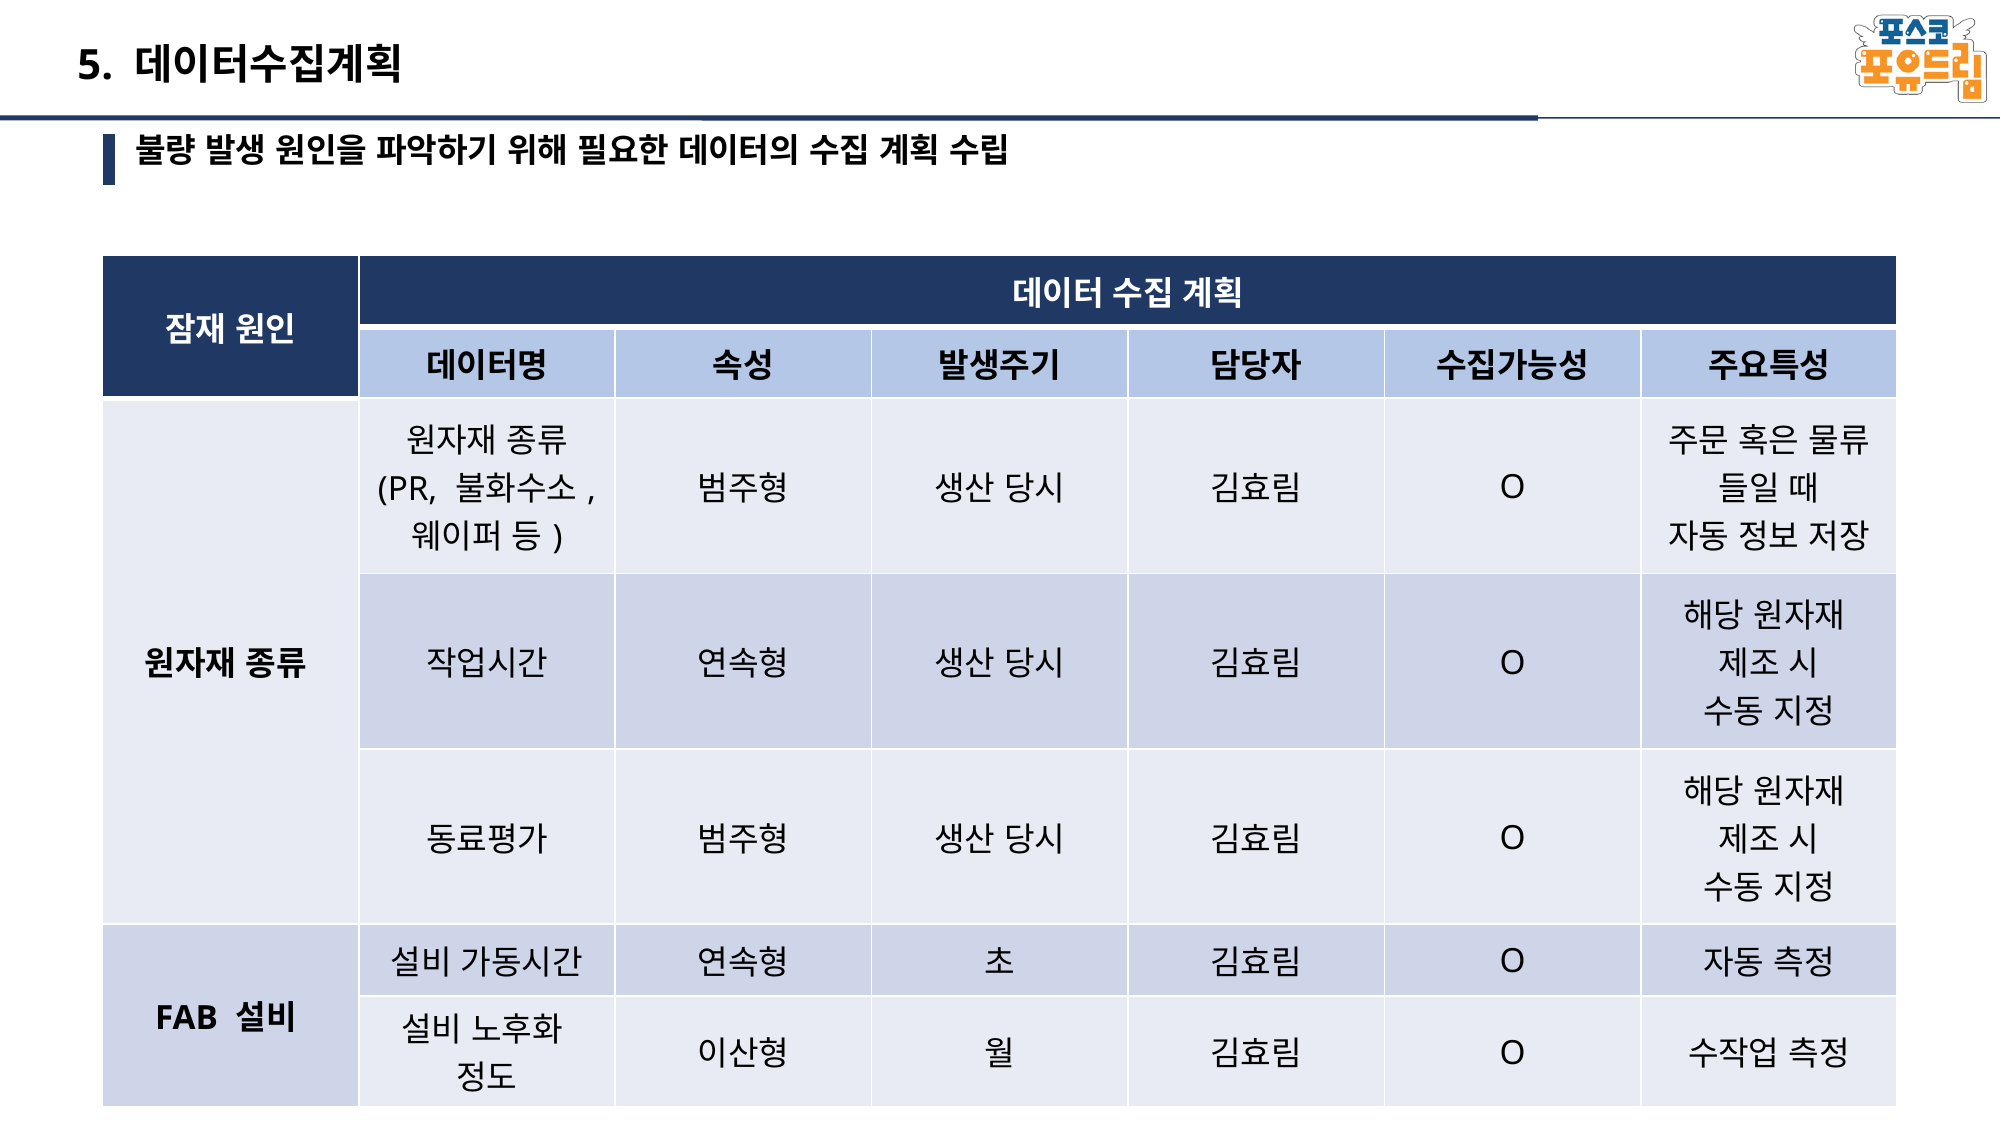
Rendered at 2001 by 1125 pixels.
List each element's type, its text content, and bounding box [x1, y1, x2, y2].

table_cell 김효림 [1129, 925, 1384, 995]
table_cell 작업시간 [360, 574, 614, 748]
table_cell 주문 혹은 물류 들일 때 자동 정보 저장 [1642, 399, 1896, 573]
table_cell O [1385, 574, 1640, 748]
table_cell 설비 가동시간 [360, 925, 614, 995]
table_cell 주요특성 [1642, 330, 1896, 397]
table_cell 생산 당시 [872, 750, 1127, 923]
picture [1844, 5, 1991, 106]
table_header 데이터 수집 계획 [360, 256, 1896, 324]
table_cell 수집가능성 [1385, 330, 1640, 397]
table_cell 김효림 [1129, 399, 1384, 573]
table_cell 김효림 [1129, 750, 1384, 923]
table_cell 발생주기 [872, 330, 1127, 397]
table_cell 해당 원자재 제조 시 수동 지정 [1642, 750, 1896, 923]
table_header 잠재 원인 [103, 256, 358, 396]
table_cell 김효림 [1129, 997, 1384, 1106]
table_cell 설비 노후화 정도 [360, 997, 614, 1106]
table_cell 월 [872, 997, 1127, 1106]
table_cell O [1385, 750, 1640, 923]
table_cell 연속형 [616, 574, 871, 748]
table_cell 자동 측정 [1642, 925, 1896, 995]
table_cell 생산 당시 [872, 574, 1127, 748]
table_cell 생산 당시 [872, 399, 1127, 573]
table_cell 김효림 [1129, 574, 1384, 748]
table_cell 이산형 [616, 997, 871, 1106]
table_cell 원자재 종류 (PR, 불화수소, 웨이퍼 등) [360, 399, 614, 573]
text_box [0, 117, 2000, 138]
table_cell 연속형 [616, 925, 871, 995]
text_box 5. 데이터수집계획 [62, 36, 1442, 108]
table_cell 해당 원자재 제조 시 수동 지정 [1642, 574, 1896, 748]
table_cell 수작업 측정 [1642, 997, 1896, 1106]
table_cell 초 [872, 925, 1127, 995]
table_cell 동료평가 [360, 750, 614, 923]
table_cell 데이터명 [360, 330, 614, 397]
table_cell 범주형 [616, 750, 871, 923]
table_cell FAB 설비 [103, 925, 358, 1106]
table_cell 원자재 종류 [103, 401, 358, 923]
table_cell 속성 [616, 330, 871, 397]
table_cell O [1385, 399, 1640, 573]
table_cell O [1385, 997, 1640, 1106]
table_cell 범주형 [616, 399, 871, 573]
table_cell 담당자 [1129, 330, 1384, 397]
table_cell O [1385, 925, 1640, 995]
text_box 불량 발생 원인을 파악하기 위해 필요한 데이터의 수집 계획 수립 [120, 138, 1922, 177]
